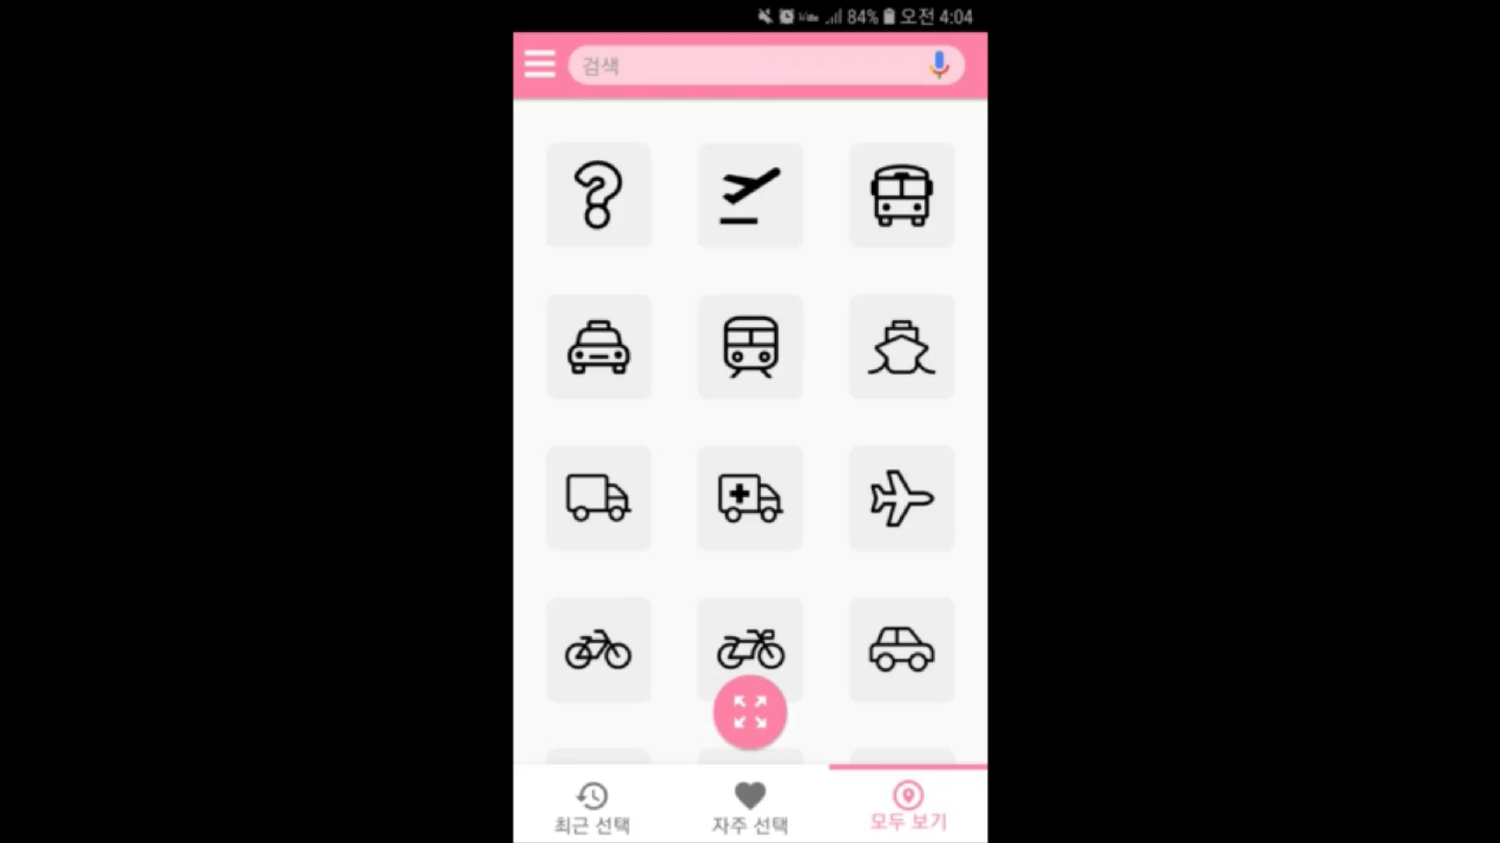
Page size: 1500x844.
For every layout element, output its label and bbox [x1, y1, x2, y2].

text_box [0, 0, 1500, 844]
